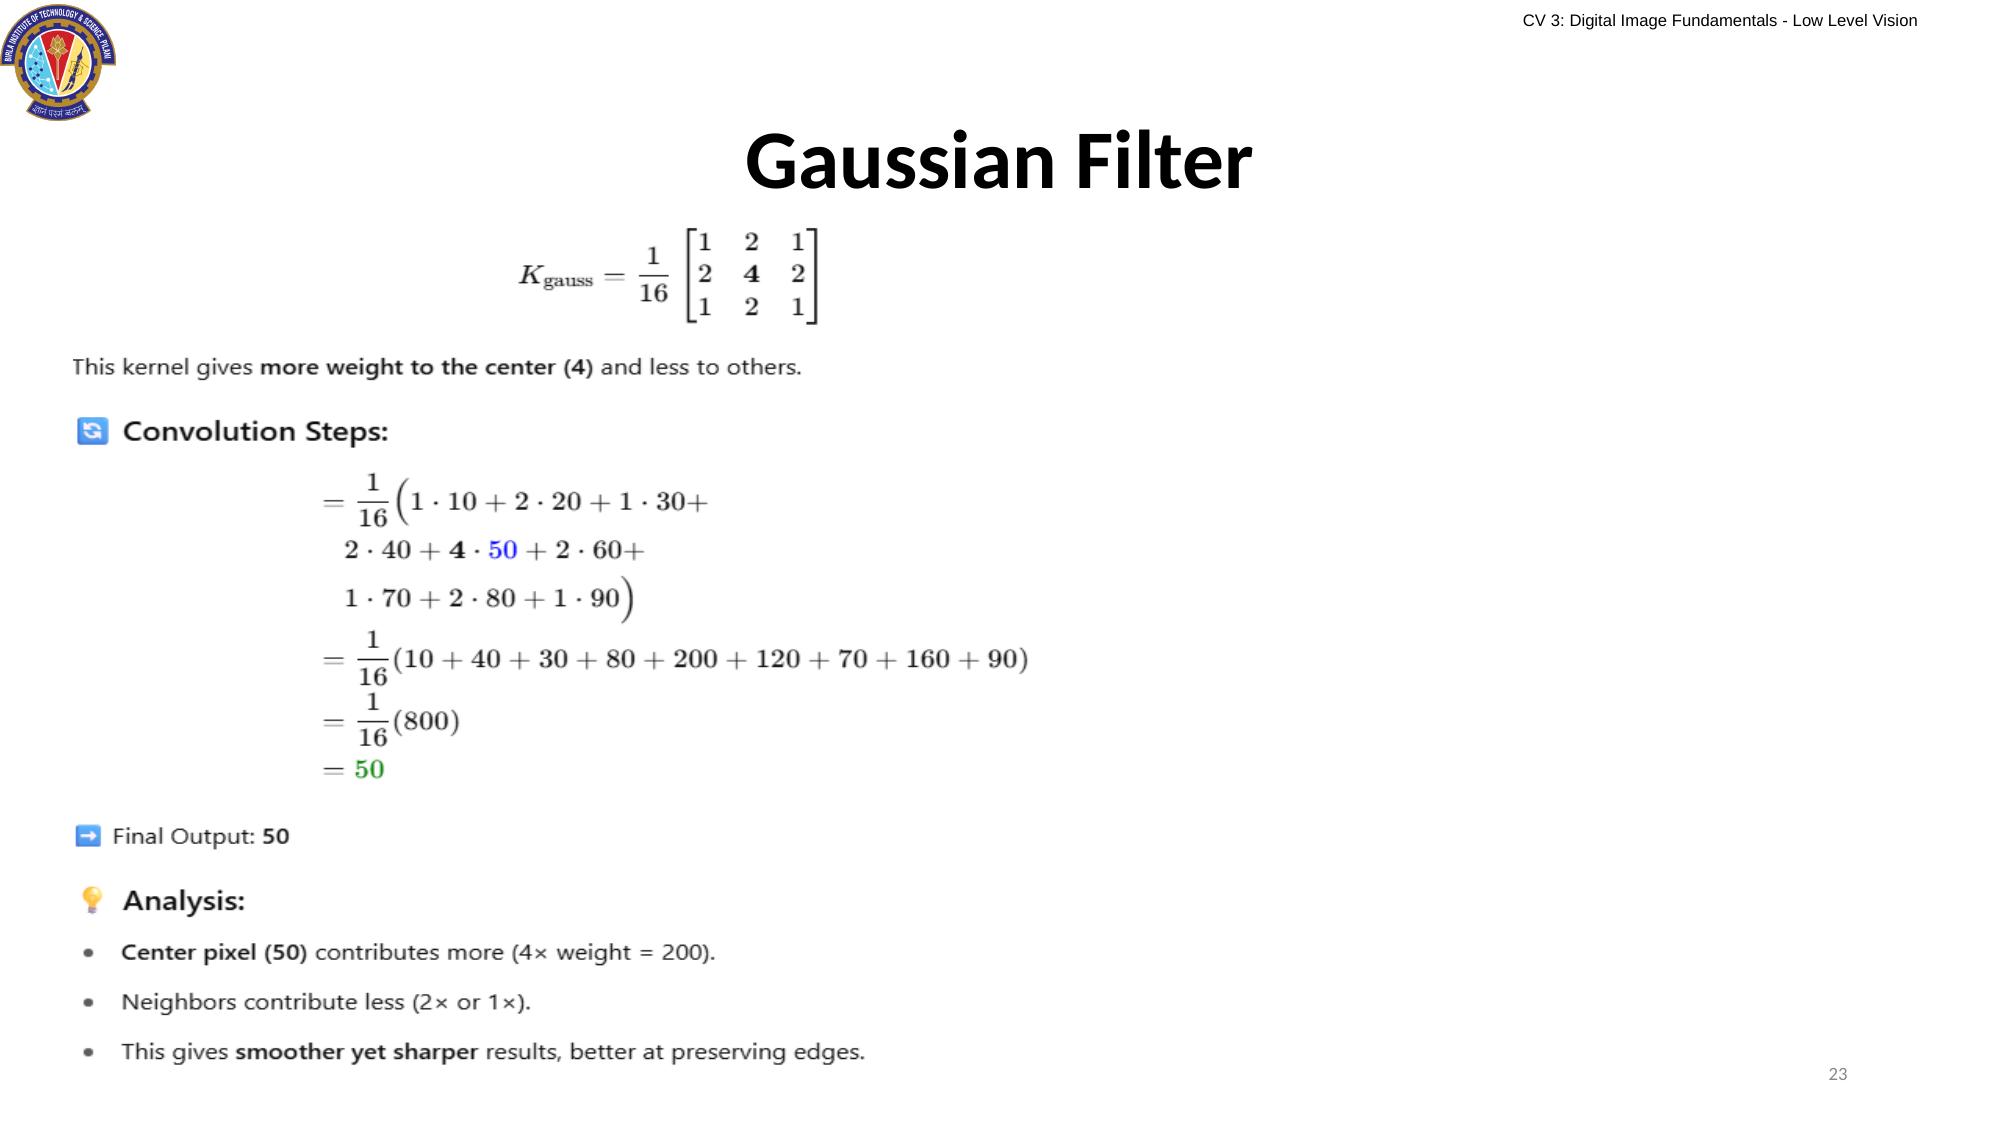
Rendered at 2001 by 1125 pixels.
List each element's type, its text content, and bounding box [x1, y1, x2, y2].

title Gaussian Filter [137, 59, 1863, 265]
slide_number 23 [1412, 1042, 1863, 1103]
picture [0, 4, 116, 121]
picture [73, 208, 1046, 1099]
